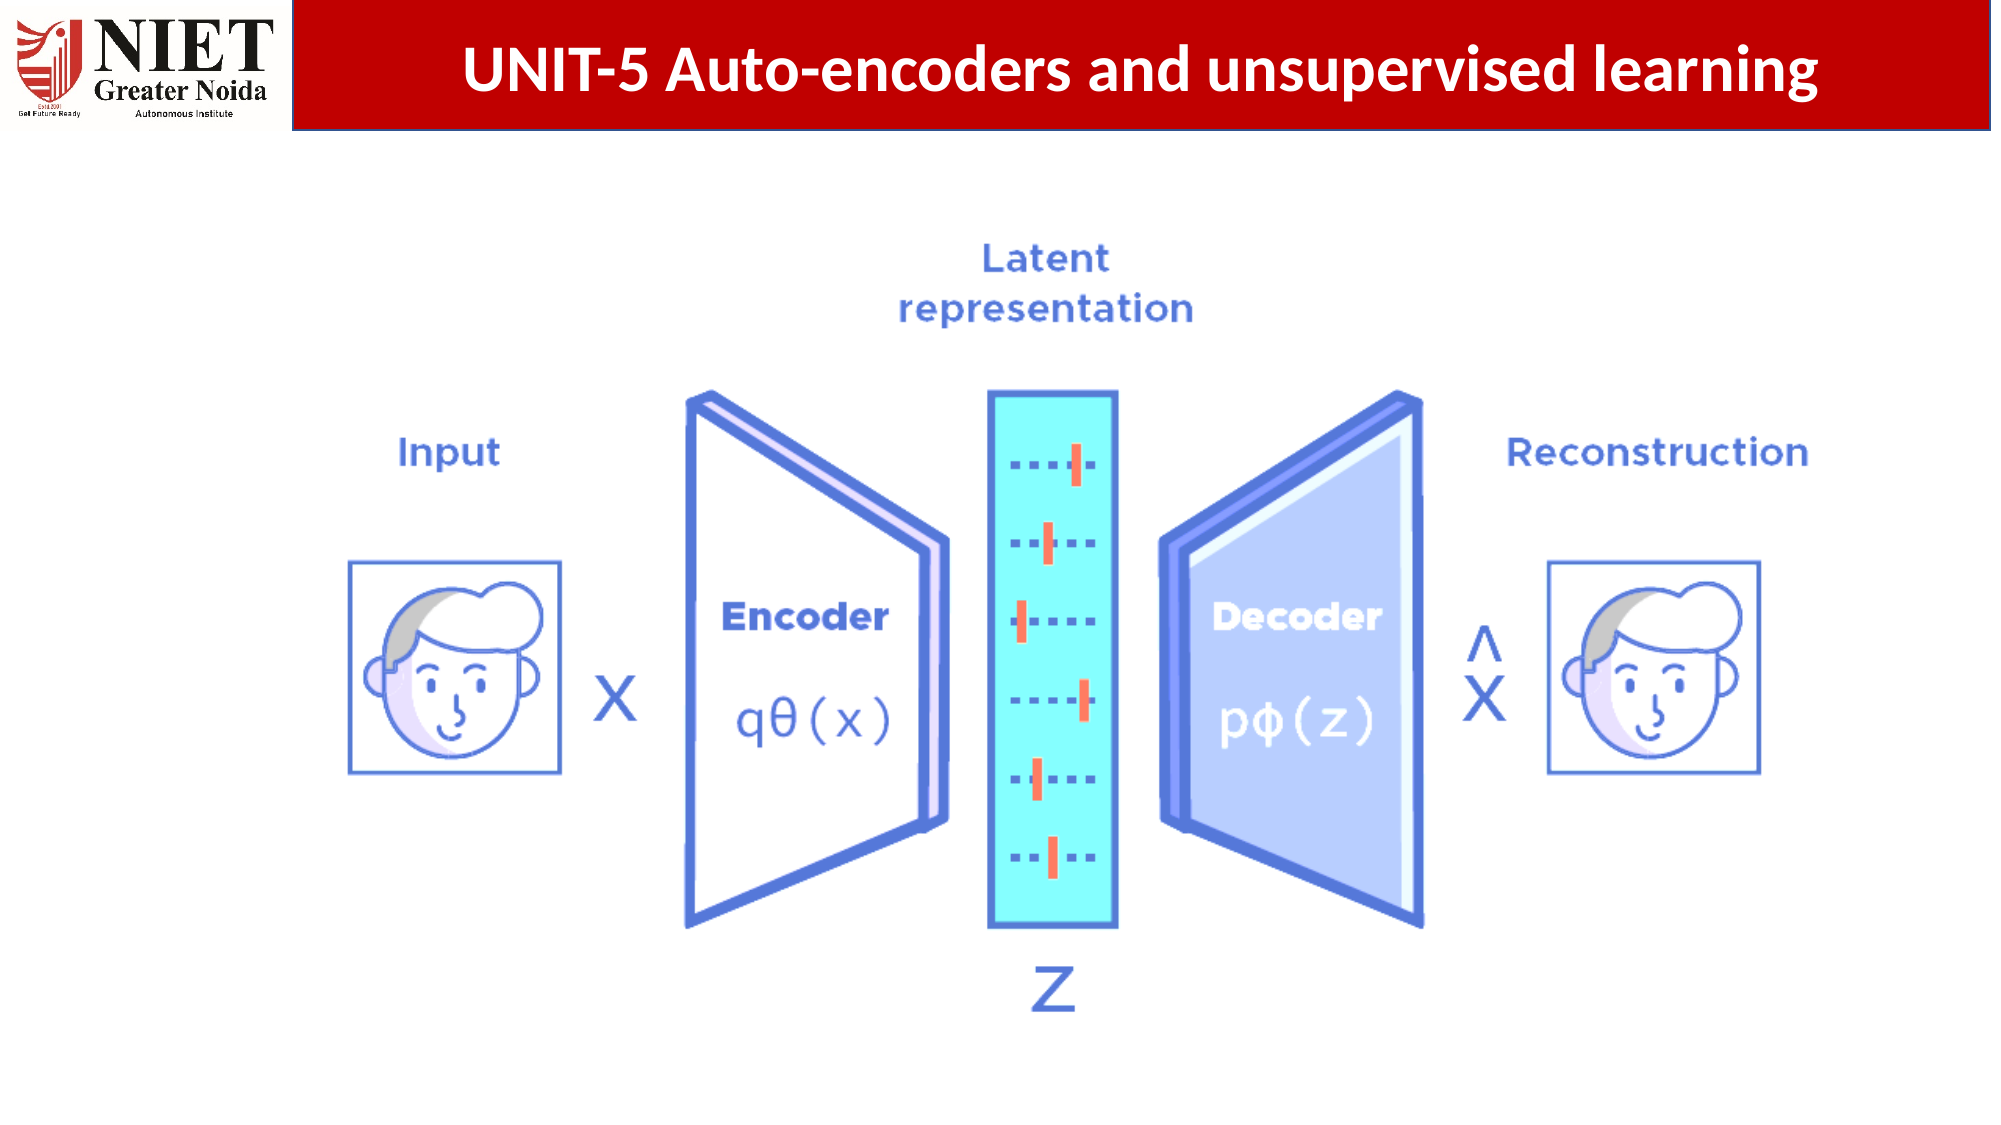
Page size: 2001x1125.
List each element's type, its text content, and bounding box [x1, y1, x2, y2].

text_box UNIT-5 Auto-encoders and unsupervised learning [292, 0, 1991, 131]
picture [248, 169, 1849, 1048]
picture [0, 6, 290, 131]
